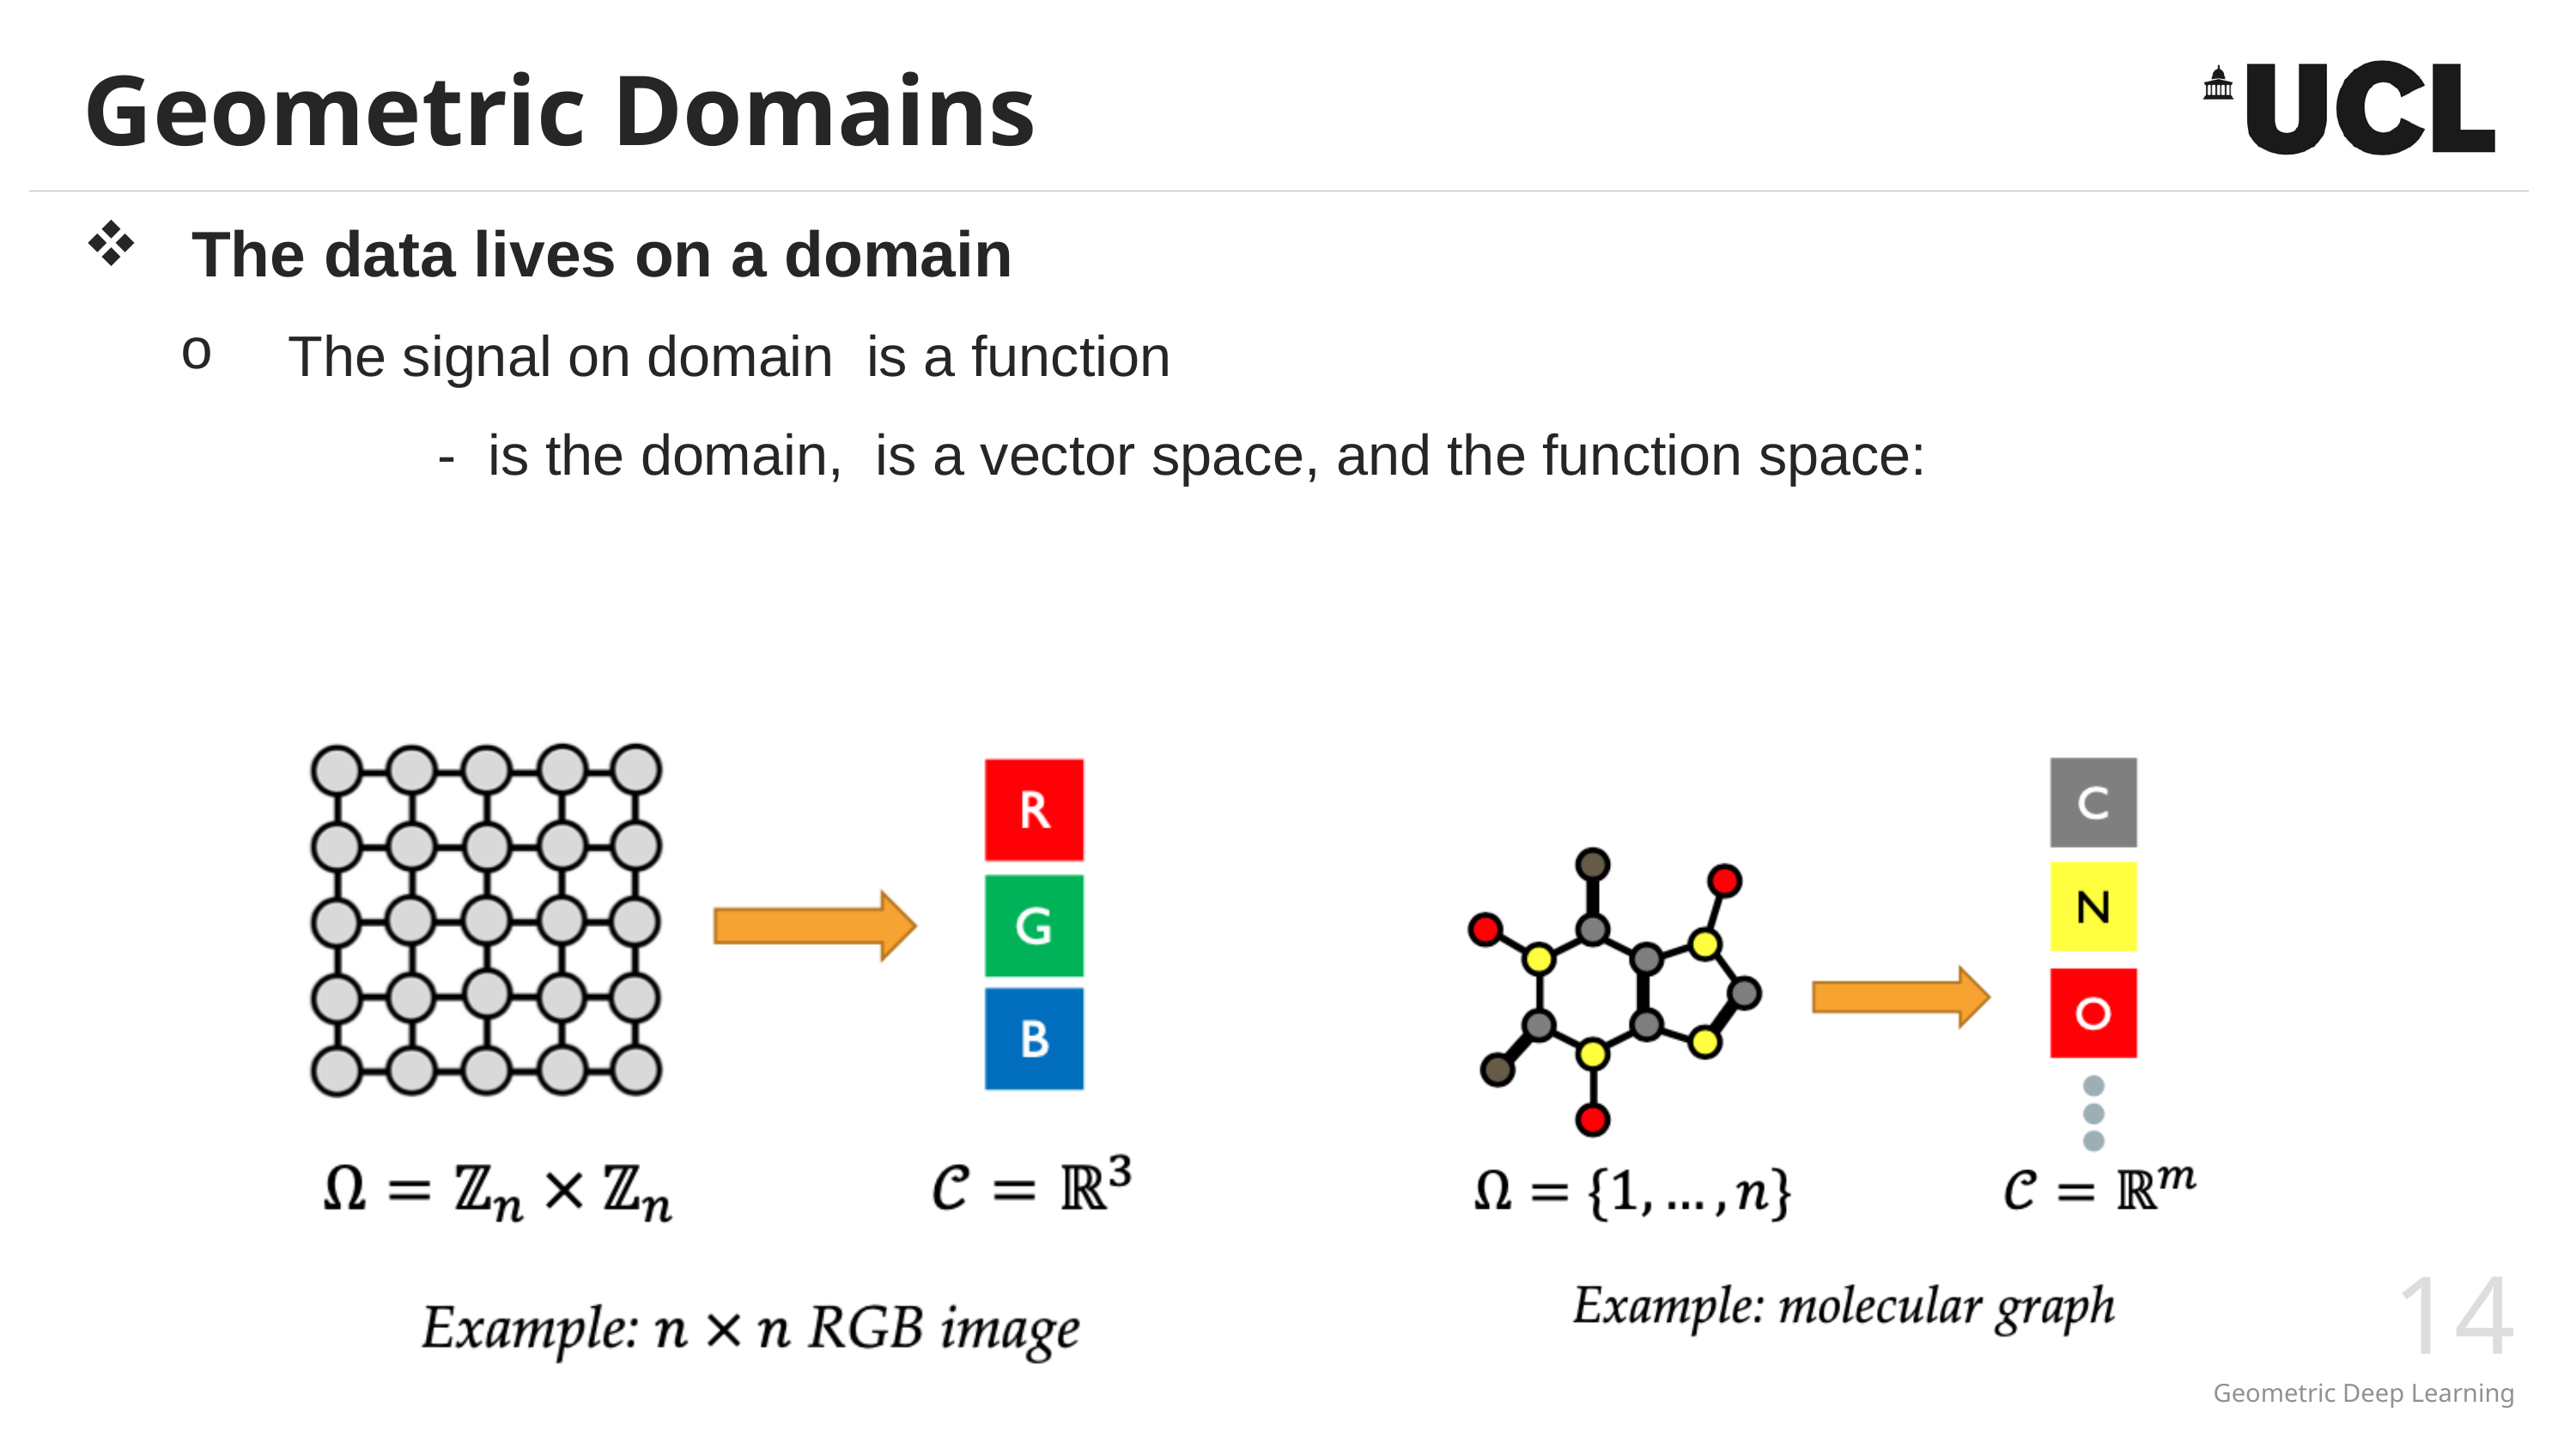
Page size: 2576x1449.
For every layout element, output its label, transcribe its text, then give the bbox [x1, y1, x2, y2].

slide_number 14 [2146, 1257, 2529, 1354]
picture [231, 703, 1209, 1391]
picture [2191, 39, 2506, 167]
title Geometric Domains [70, 19, 1693, 173]
picture [1433, 703, 2255, 1349]
footer Geometric Deep Learning [1573, 1354, 2529, 1432]
